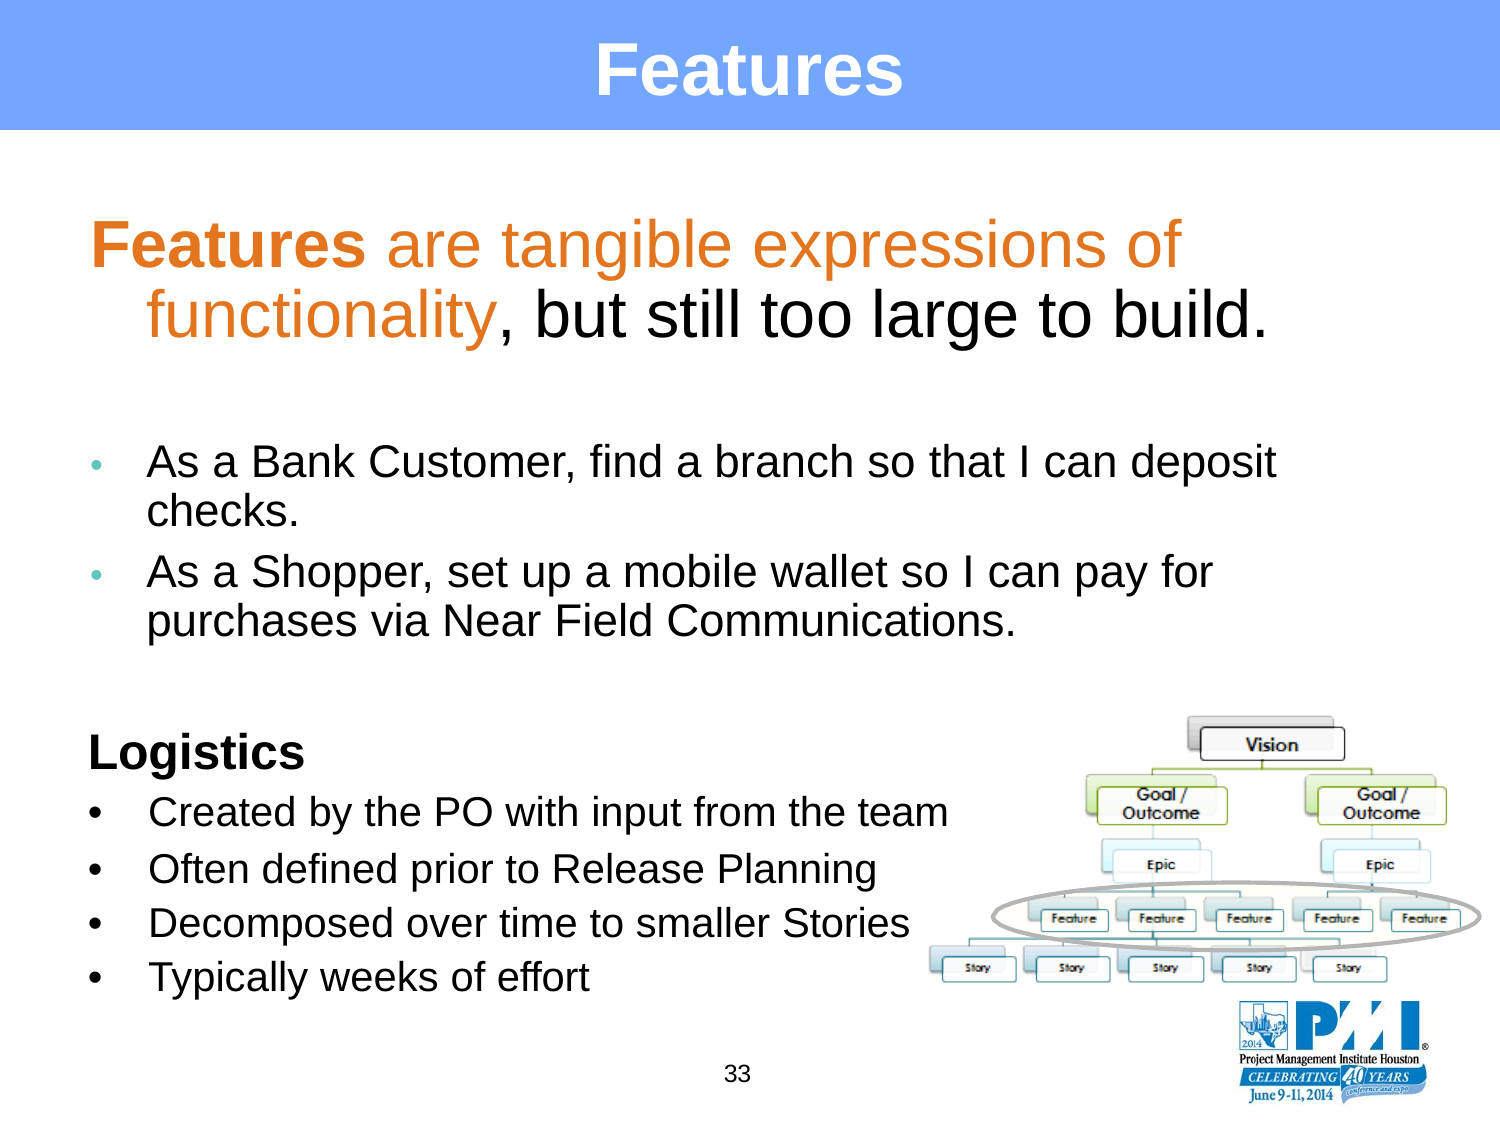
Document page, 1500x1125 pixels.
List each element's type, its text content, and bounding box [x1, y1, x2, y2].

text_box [990, 880, 1483, 953]
text_box [0, 0, 1500, 130]
picture [928, 700, 1474, 994]
title Features [592, 17, 909, 208]
picture [1232, 1001, 1431, 1106]
text_box 33 [717, 1057, 761, 1088]
text_box Features are tangible expressions of functionality, but still too large to build. • As a Bank Customer, find a branch so that I can deposit checks. • As a Shopper, set up a mobile wallet so I can pay for purchases via Near Field Communications. Logistics • Created by the PO with input from the team • Often defined prior to Release Planning • Decomposed over time to smaller Stories • Typically weeks of effort [87, 197, 1283, 1000]
